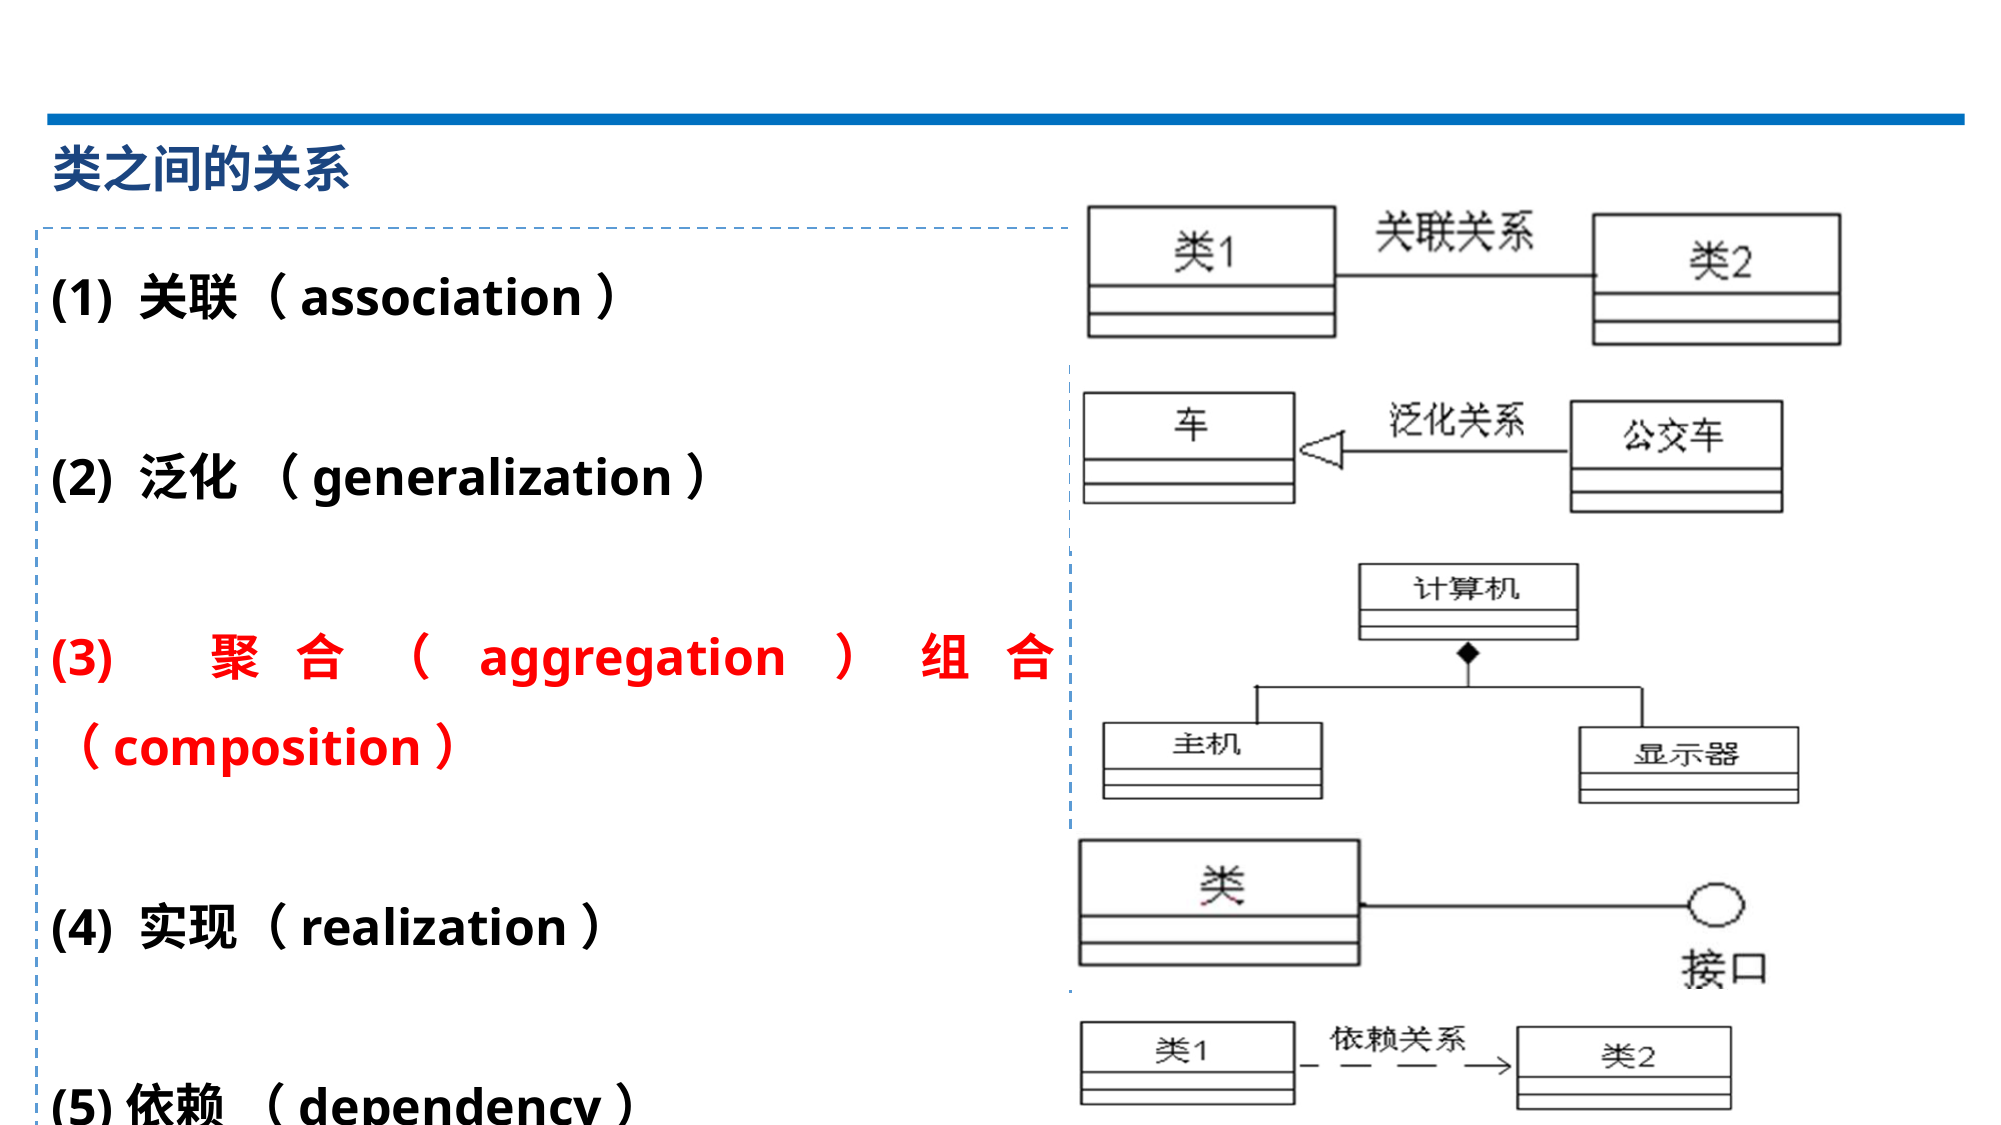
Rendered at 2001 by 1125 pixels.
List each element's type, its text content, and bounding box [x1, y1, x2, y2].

picture [1067, 1000, 1784, 1125]
text_box 类之间的关系 [38, 129, 368, 205]
text_box (1) 关联（association） (2) 泛化 （generalization） (3) 聚合（aggregation）组合（composition） (4) 实现（realization） (5)依赖 （dependency） [36, 227, 1071, 1125]
picture [1072, 560, 1832, 819]
picture [1068, 172, 1866, 551]
picture [1068, 831, 1784, 990]
